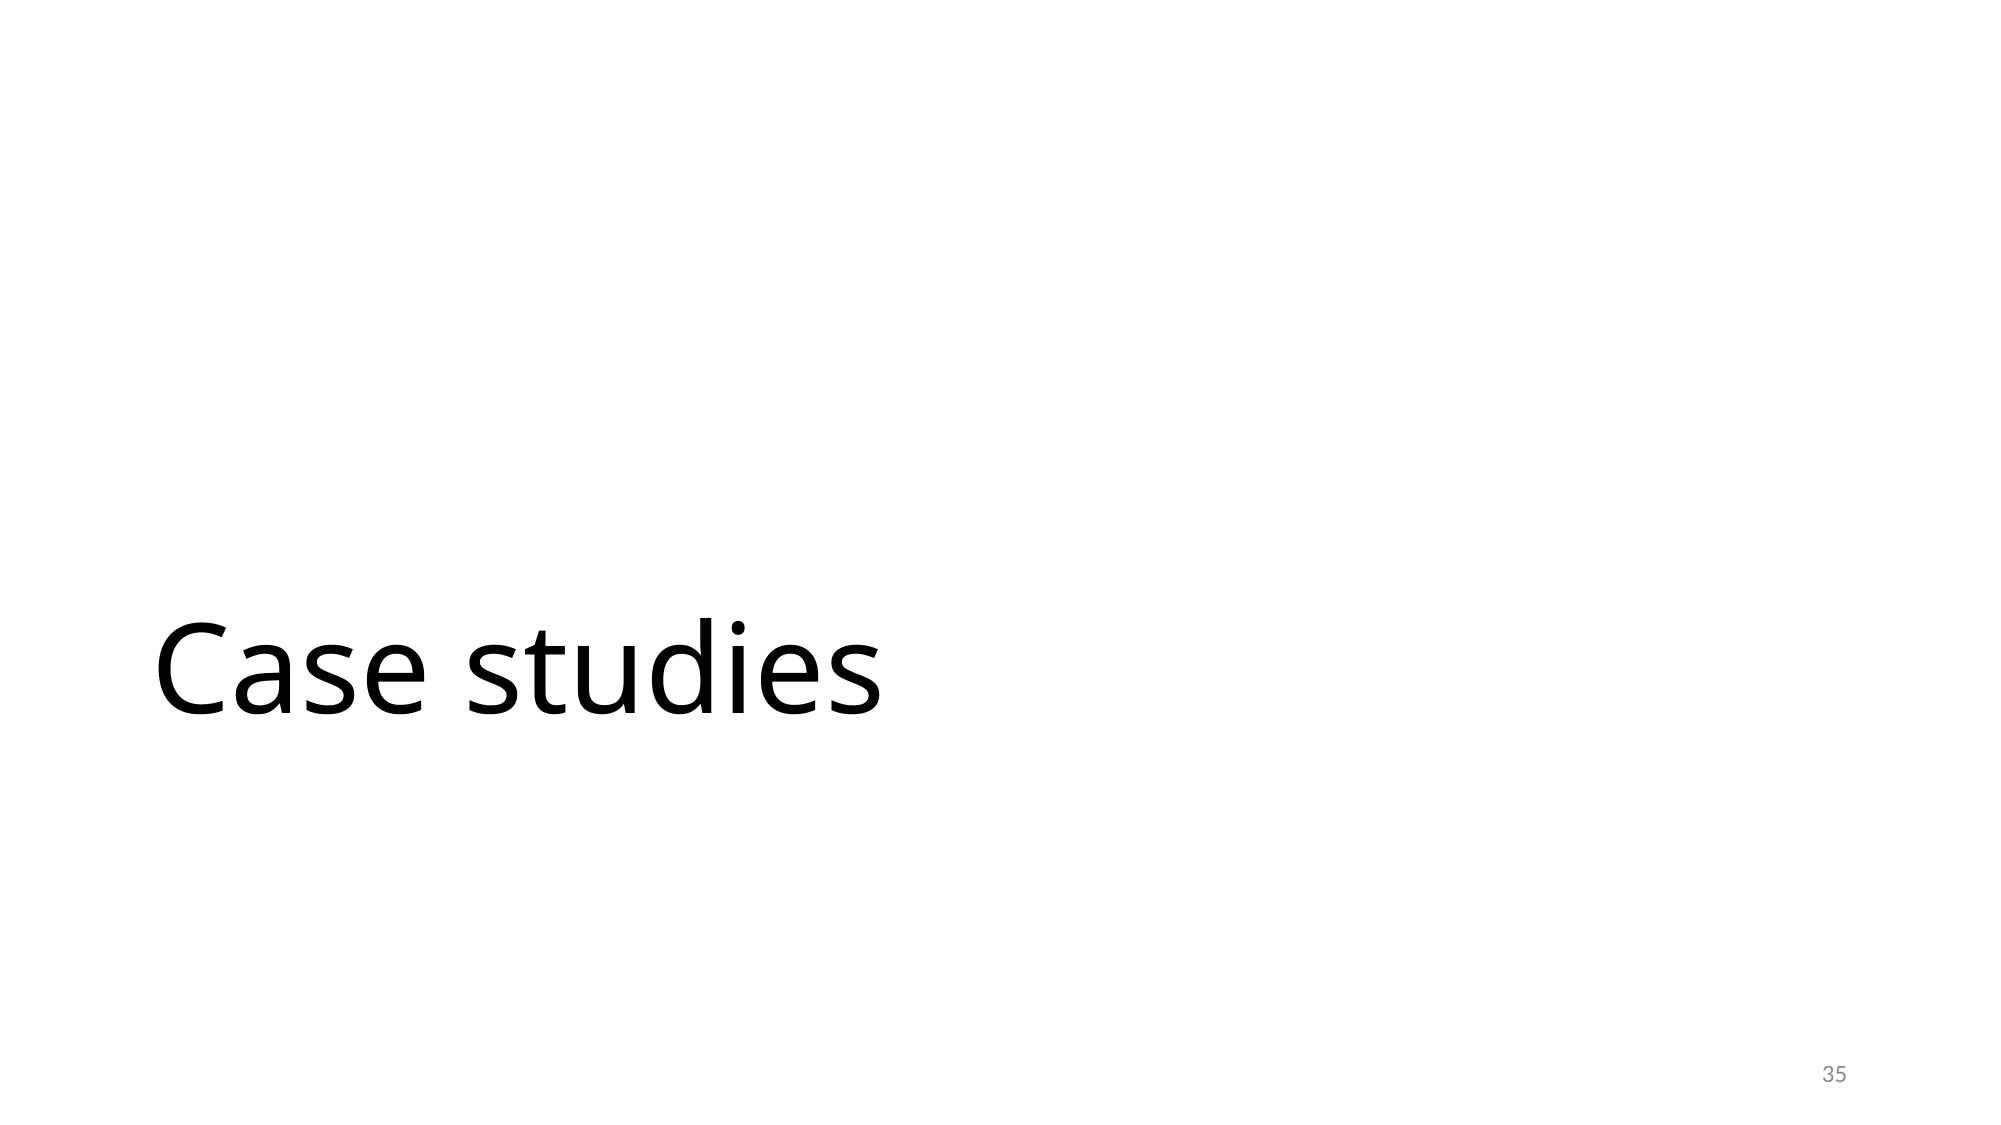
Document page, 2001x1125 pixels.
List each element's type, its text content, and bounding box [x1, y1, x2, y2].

title Case studies [136, 280, 1862, 749]
slide_number 34 [1412, 1042, 1863, 1103]
